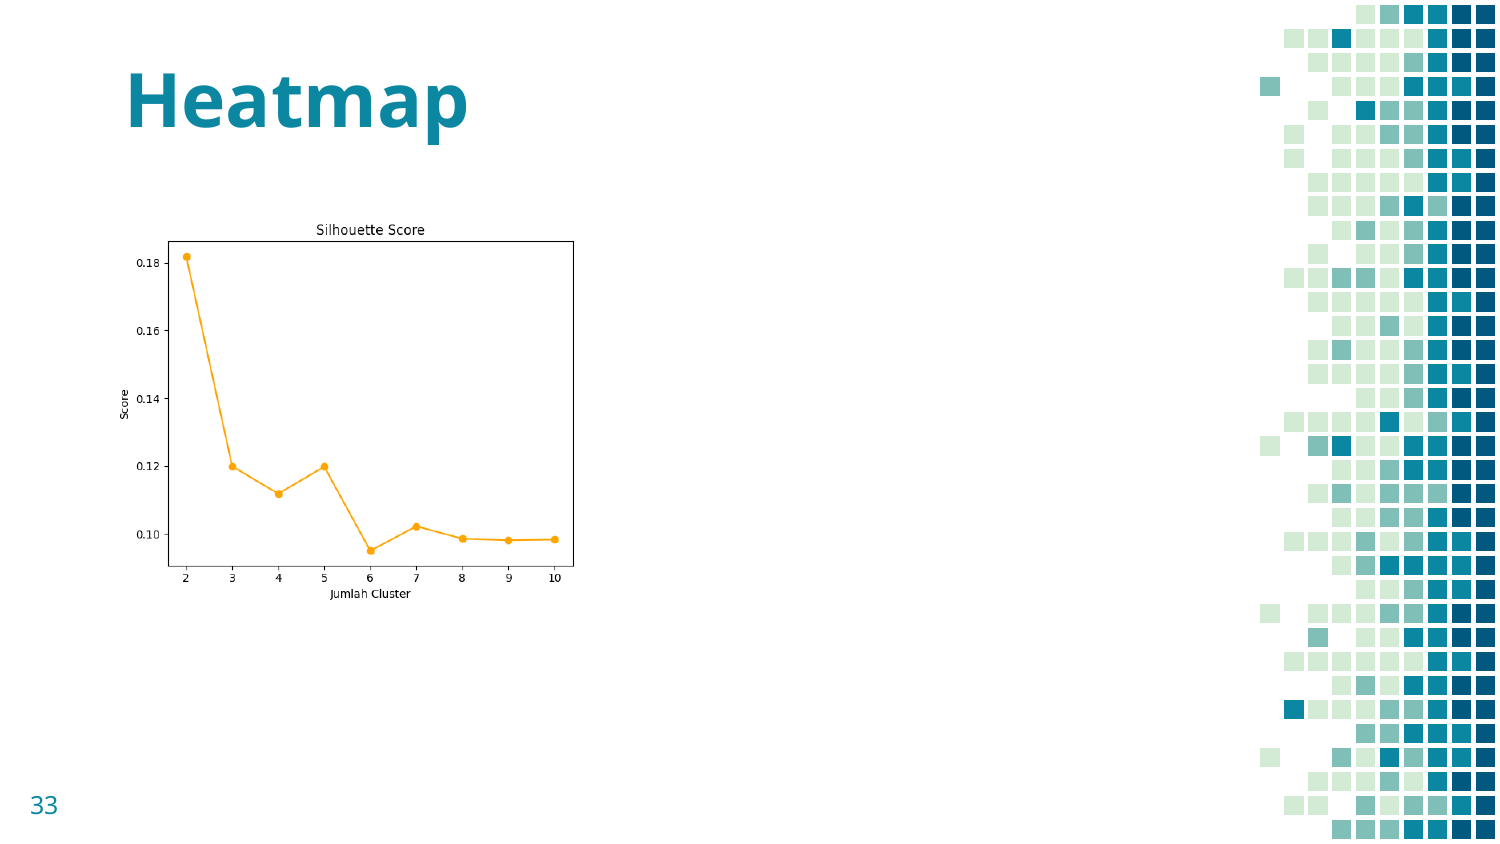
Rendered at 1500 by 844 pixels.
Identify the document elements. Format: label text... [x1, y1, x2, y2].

title Heatmap [109, 53, 1216, 158]
picture [115, 216, 579, 607]
slide_number ‹#› [15, 774, 105, 839]
